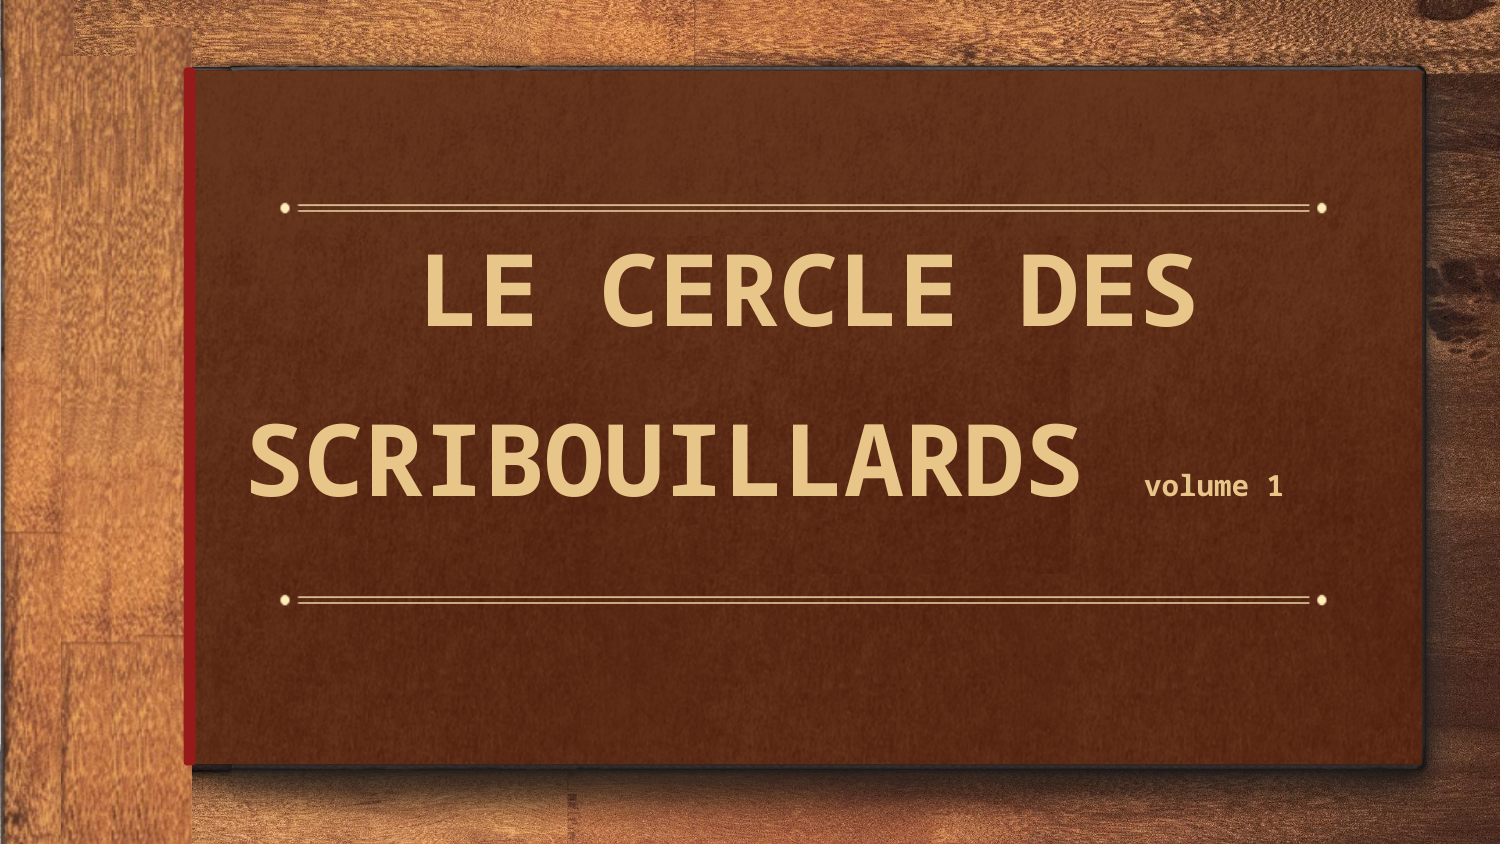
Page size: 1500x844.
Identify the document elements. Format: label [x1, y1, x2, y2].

text_box [183, 67, 195, 382]
text_box [183, 491, 188, 766]
picture [0, 0, 1500, 844]
